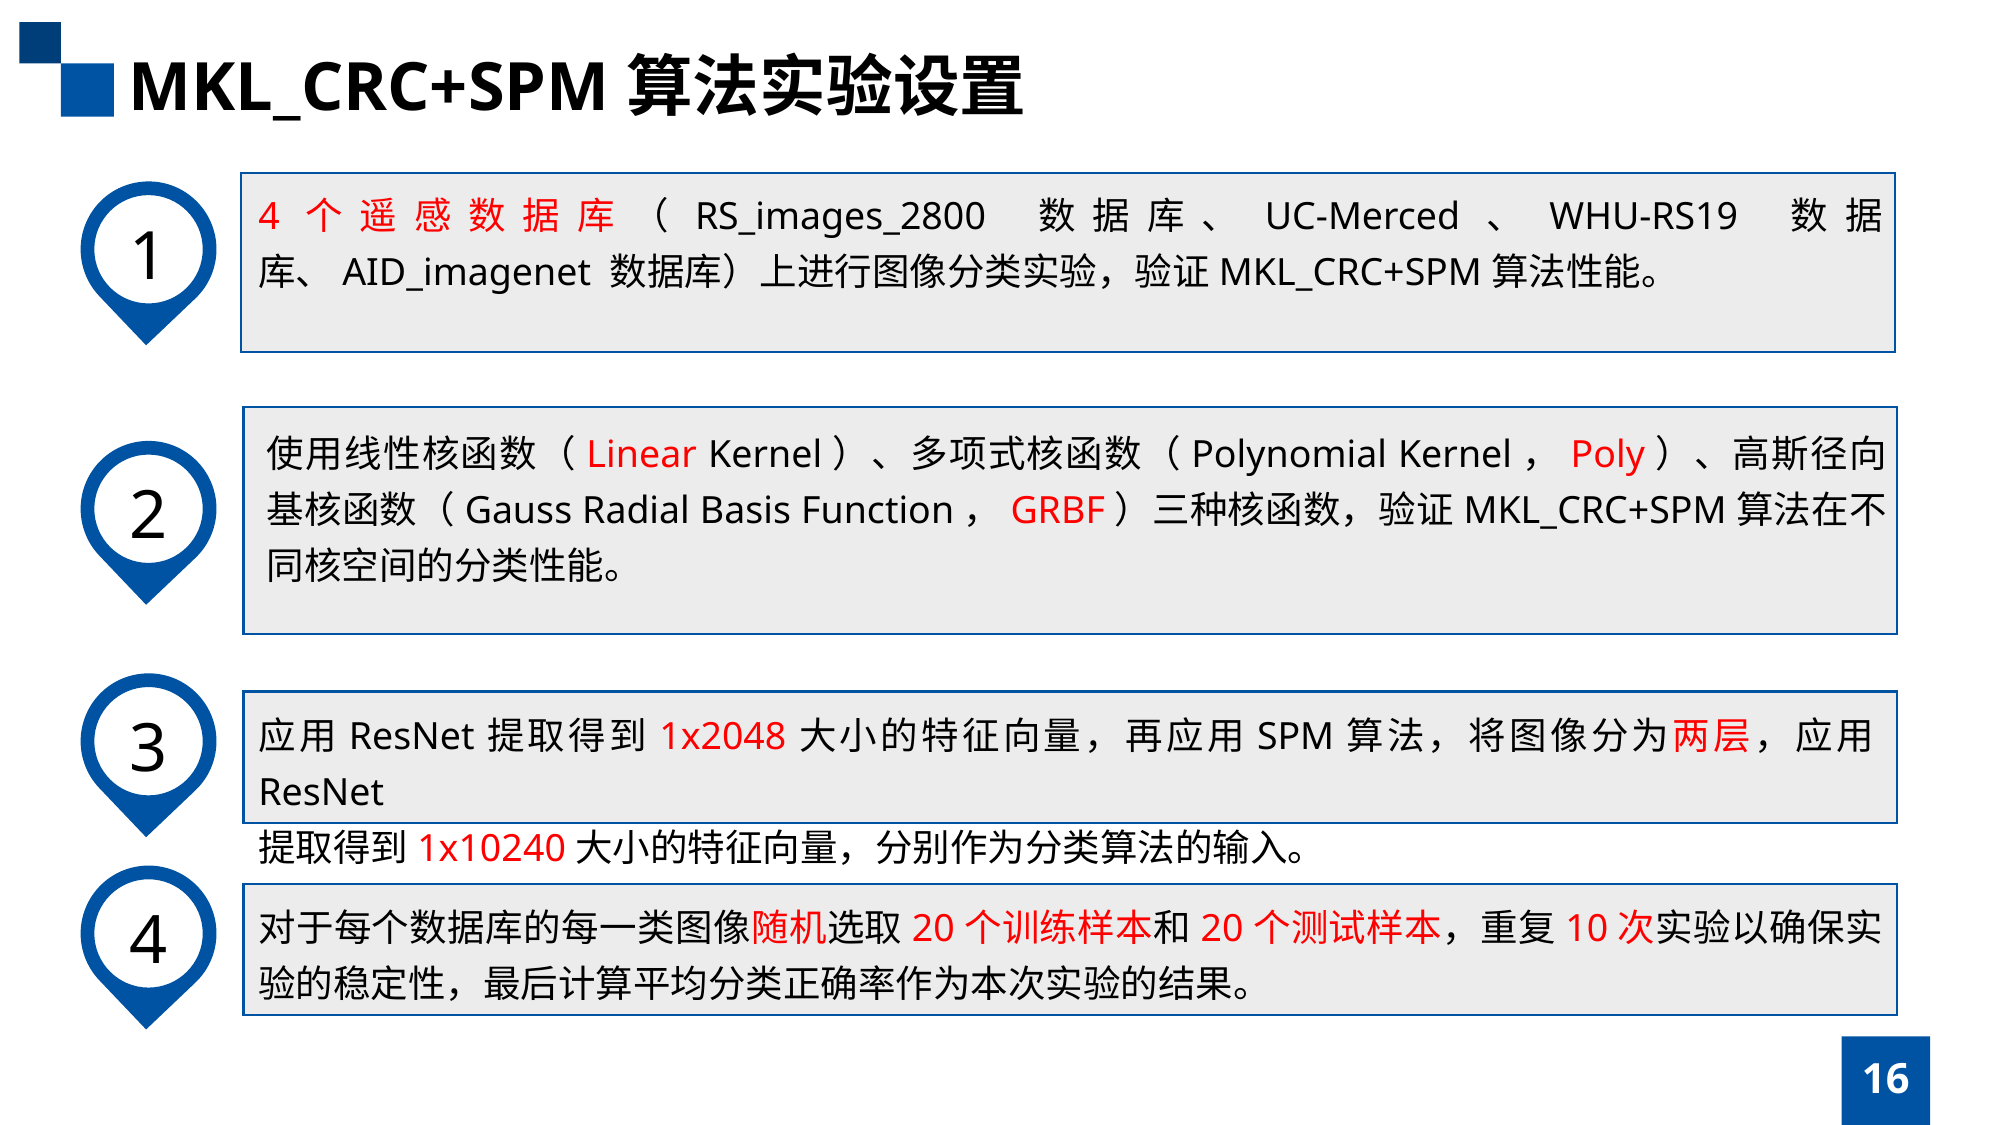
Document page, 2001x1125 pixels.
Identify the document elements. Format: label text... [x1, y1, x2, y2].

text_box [80, 167, 1898, 352]
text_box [80, 400, 1902, 635]
text_box MKL_CRC+SPM算法实验设置 [113, 35, 1886, 131]
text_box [80, 865, 1900, 1030]
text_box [80, 673, 1900, 838]
slide_number 16 [1771, 1050, 2000, 1111]
